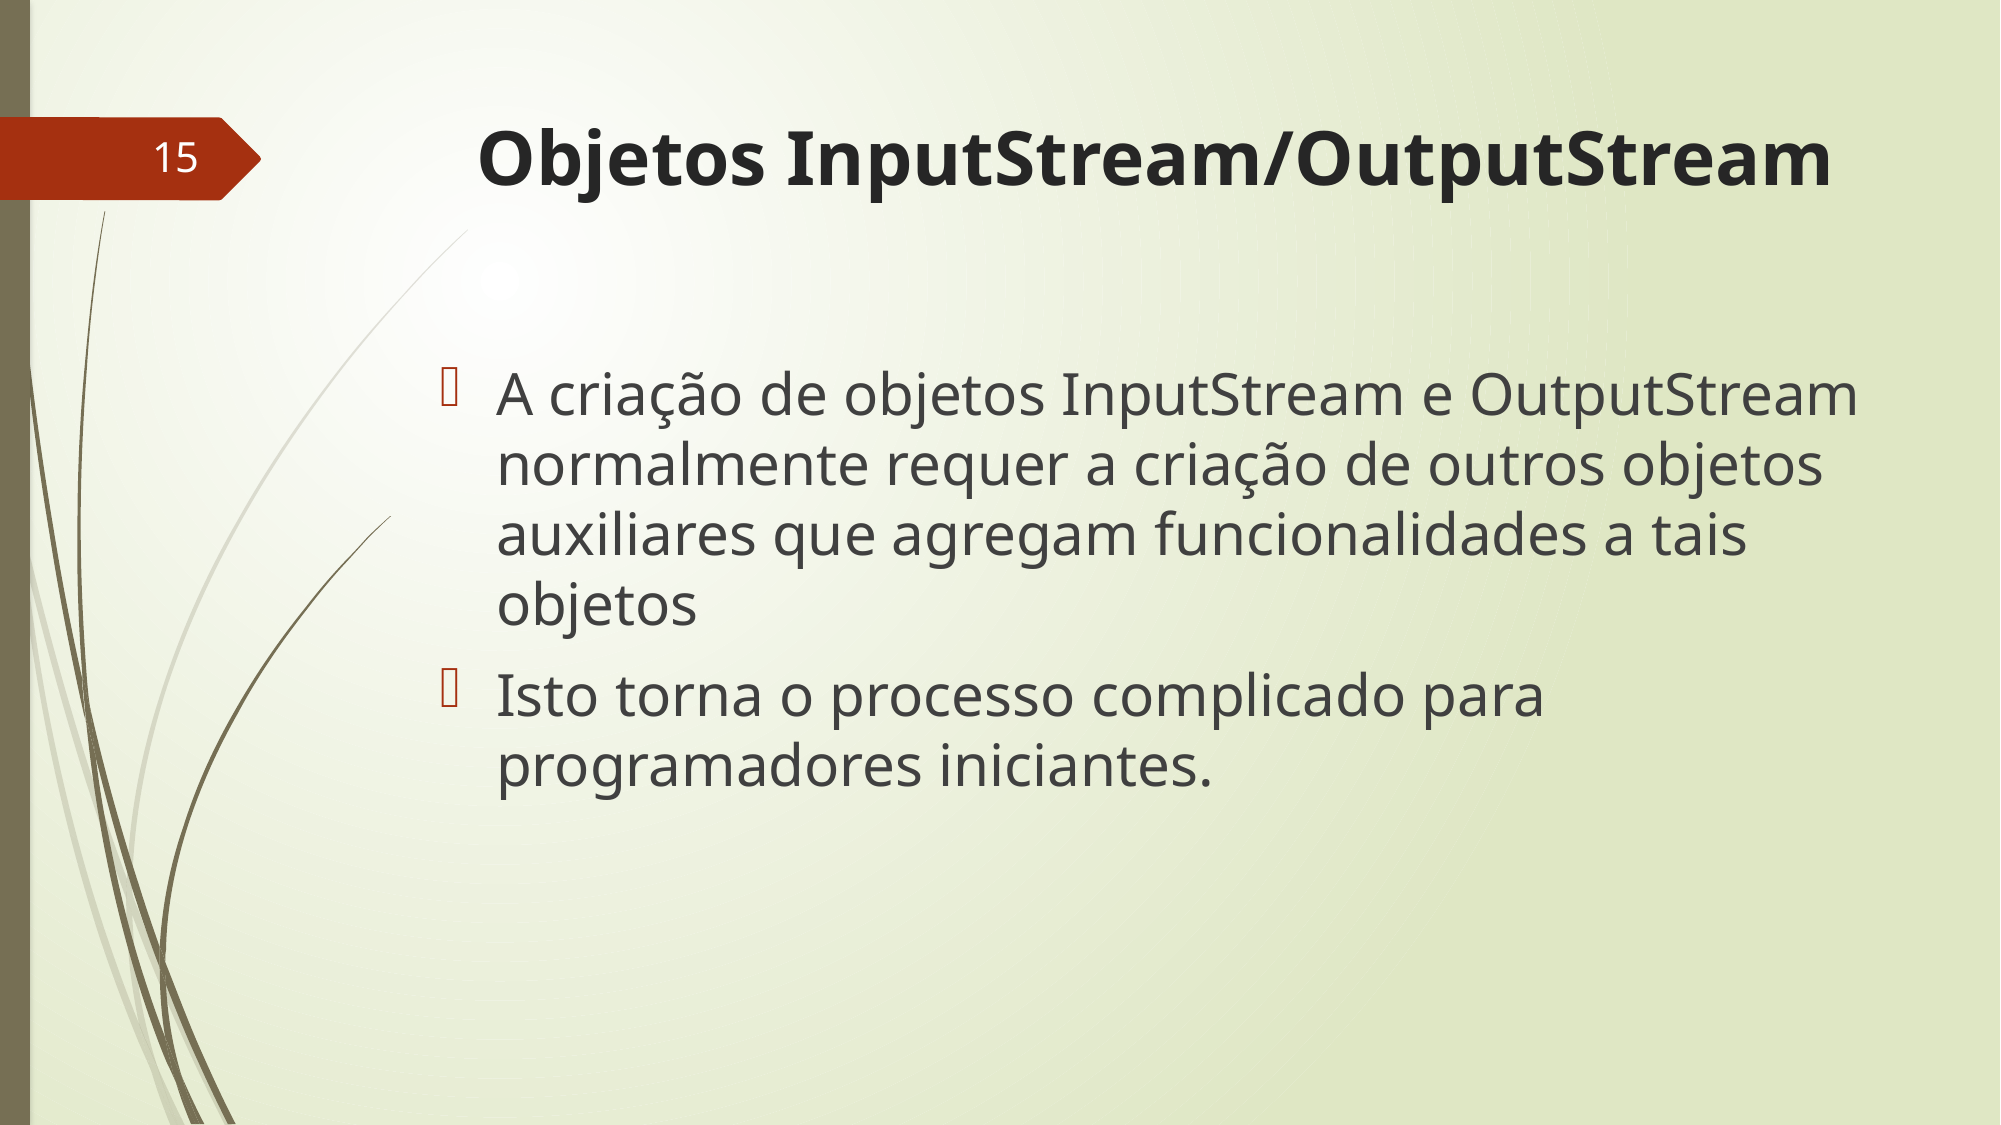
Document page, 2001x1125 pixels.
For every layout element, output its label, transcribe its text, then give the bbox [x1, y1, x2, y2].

slide_number 15 [87, 129, 216, 190]
list A criação de objetos InputStream e OutputStream normalmente requer a criação de outros objetos auxiliares que agregam funcionalidades a tais objetos Isto torna o processo complicado para programadores iniciantes. [424, 350, 1888, 1099]
title Objetos InputStream/OutputStream [425, 102, 1888, 313]
